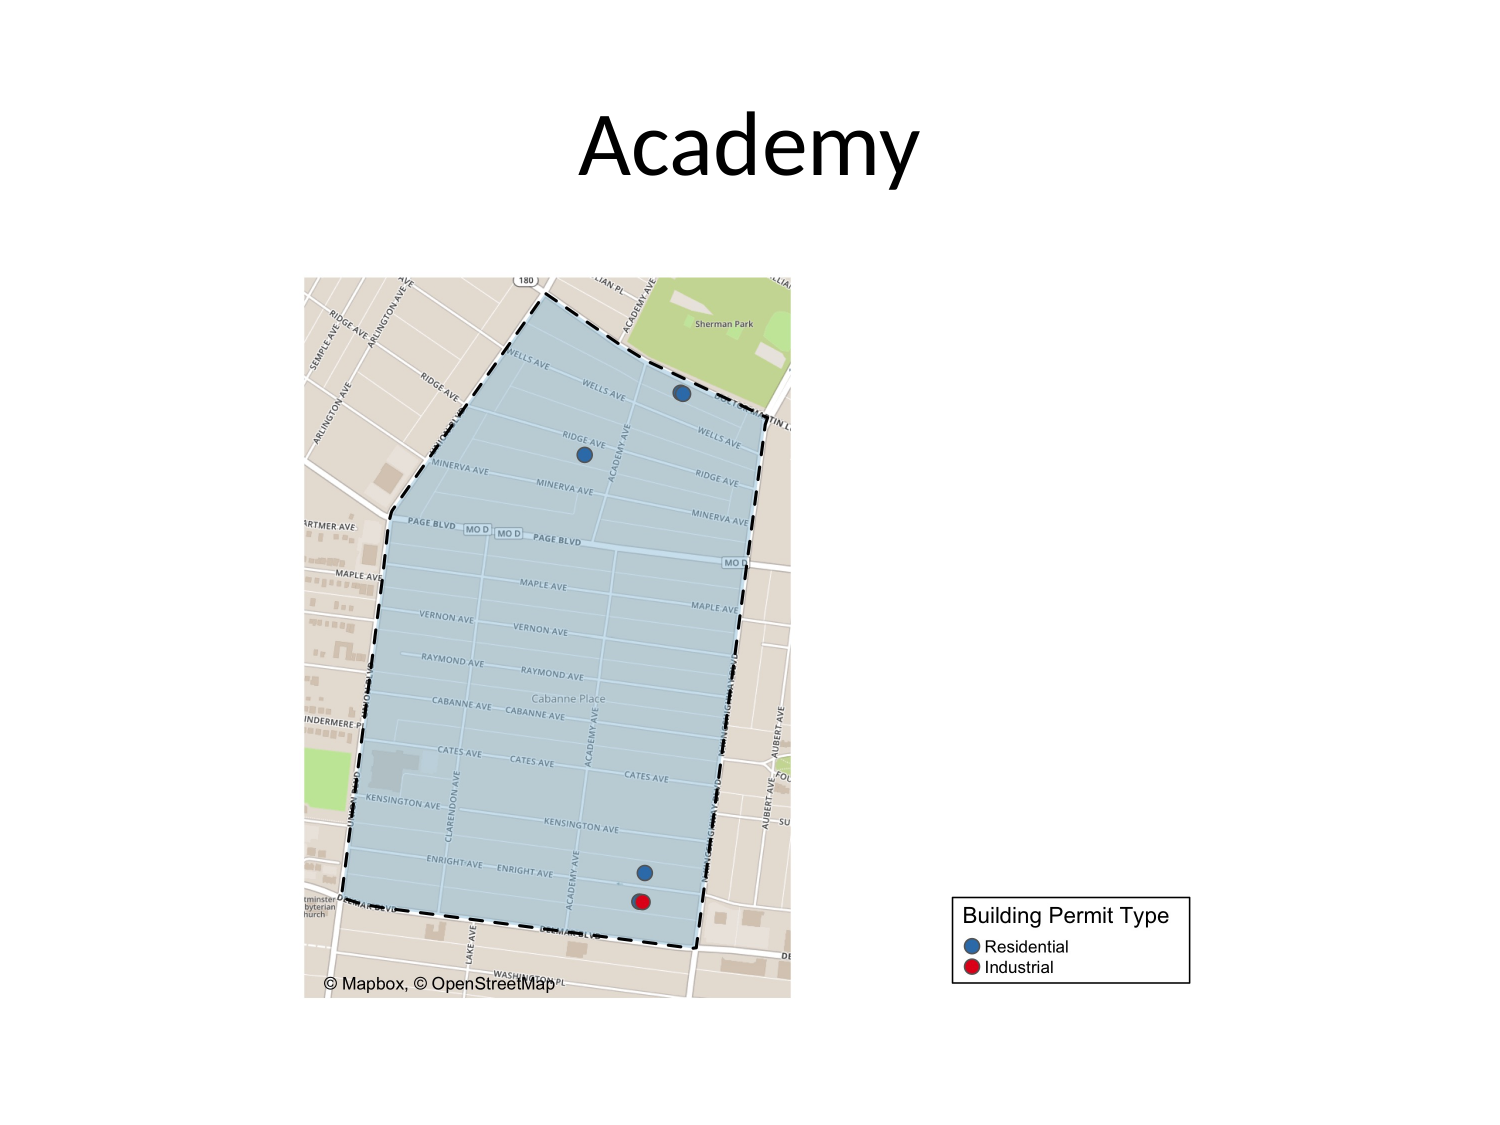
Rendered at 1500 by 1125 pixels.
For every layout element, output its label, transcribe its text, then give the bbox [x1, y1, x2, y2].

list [74, 262, 1426, 1013]
title Academy [75, 45, 1425, 233]
